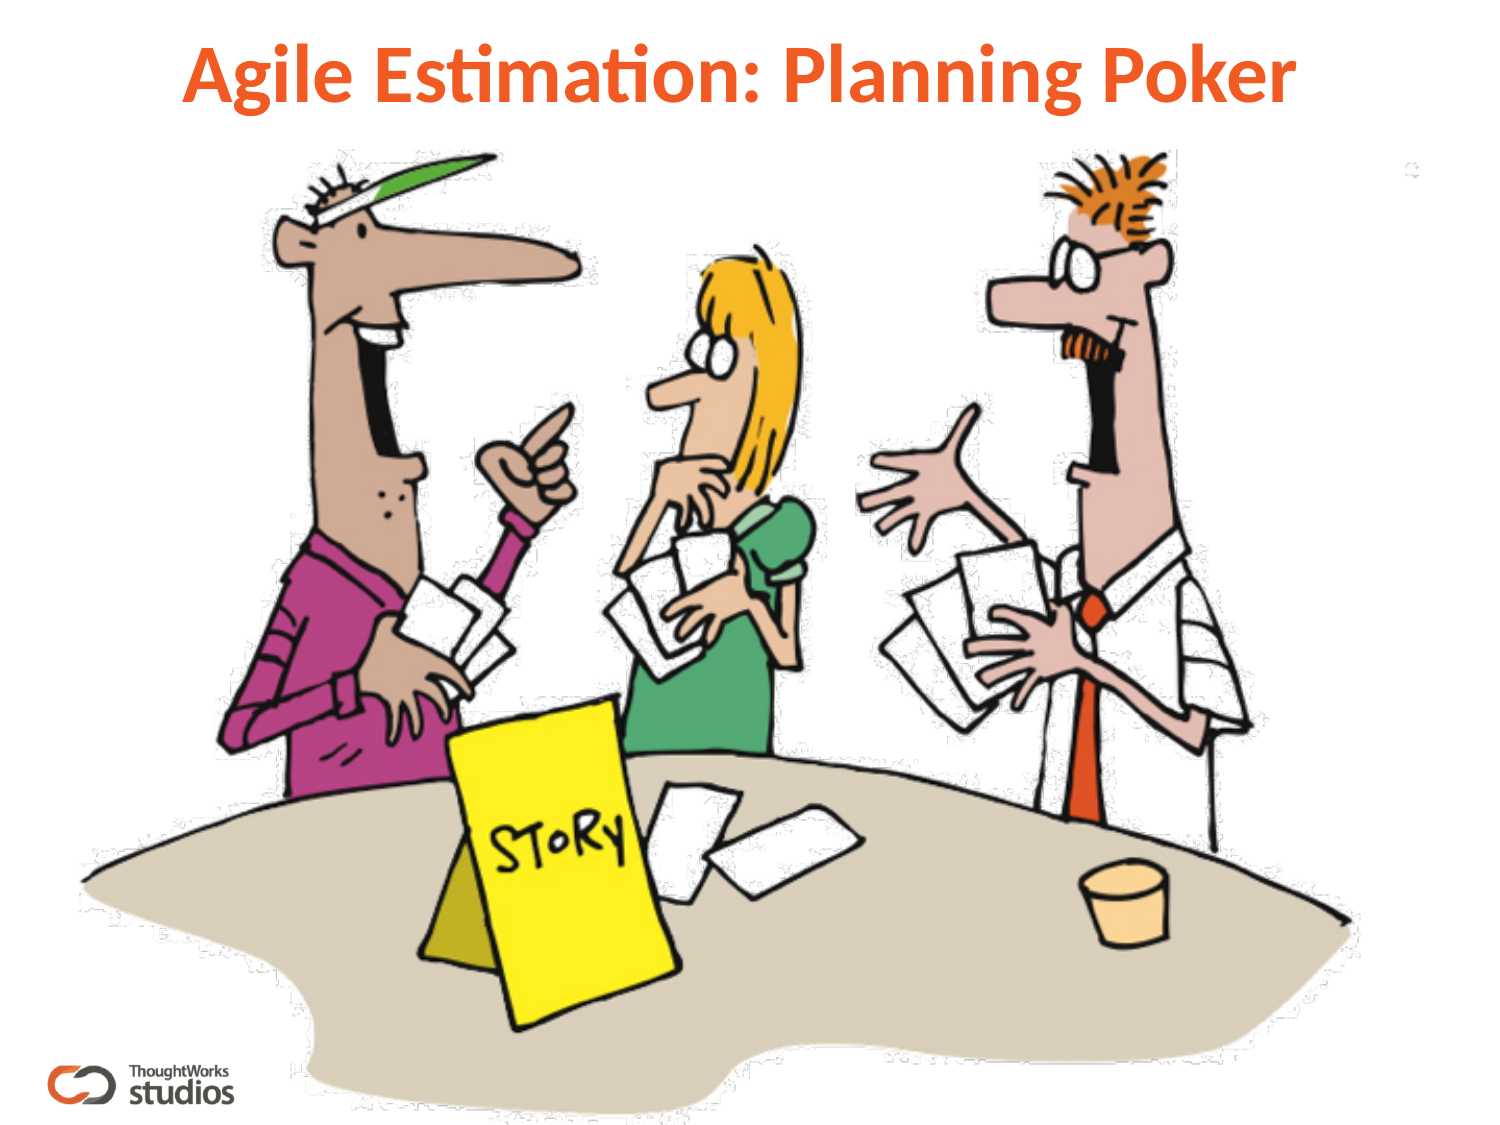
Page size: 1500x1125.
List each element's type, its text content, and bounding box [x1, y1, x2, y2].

picture [46, 148, 1419, 1125]
title Agile Estimation: Planning Poker [60, 0, 1440, 138]
